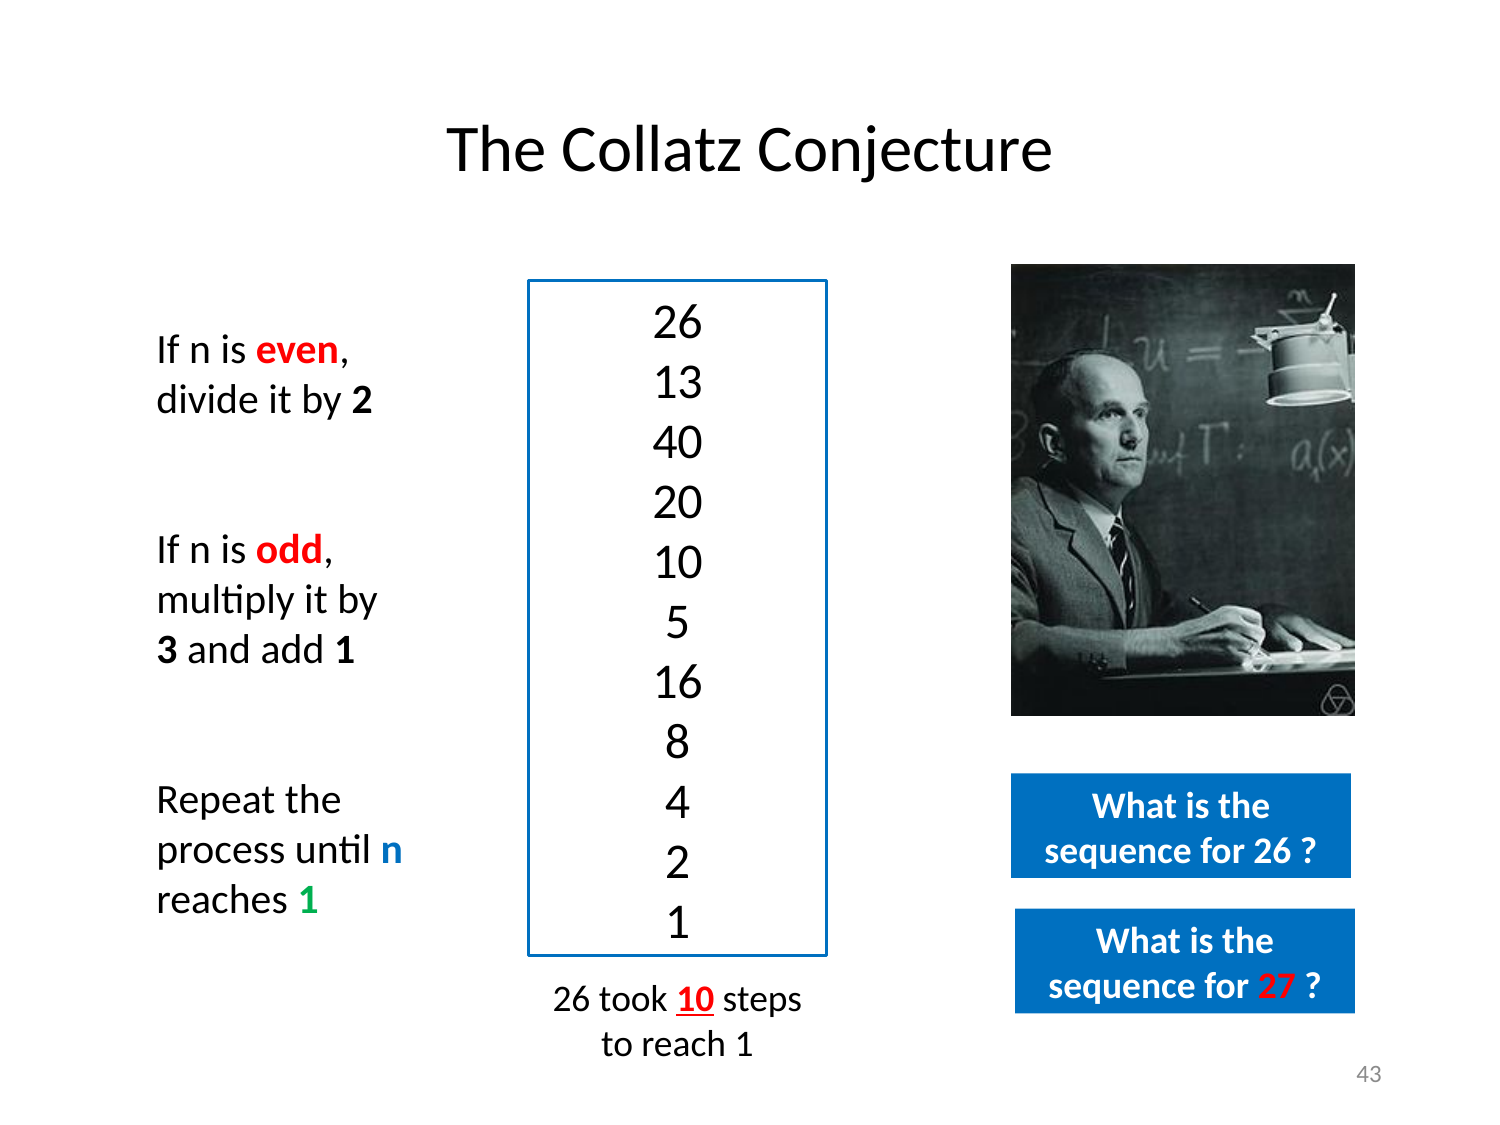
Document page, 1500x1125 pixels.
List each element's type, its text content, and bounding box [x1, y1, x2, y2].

text_box 26 took 10 steps to reach 1 [528, 966, 827, 1072]
title The Collatz Conjecture [103, 59, 1397, 241]
slide_number 43 [1059, 1042, 1397, 1103]
text_box What is the sequence for 27 ? [1015, 908, 1355, 1014]
text_box If n is even, divide it by 2 If n is odd, multiply it by 3 and add 1 Repeat the process until n reaches 1 [66, 314, 419, 930]
text_box What is the sequence for 26 ? [1011, 773, 1351, 878]
picture [1011, 264, 1355, 716]
text_box 26 13 40 20 10 5 16 8 4 2 1 [528, 280, 827, 956]
